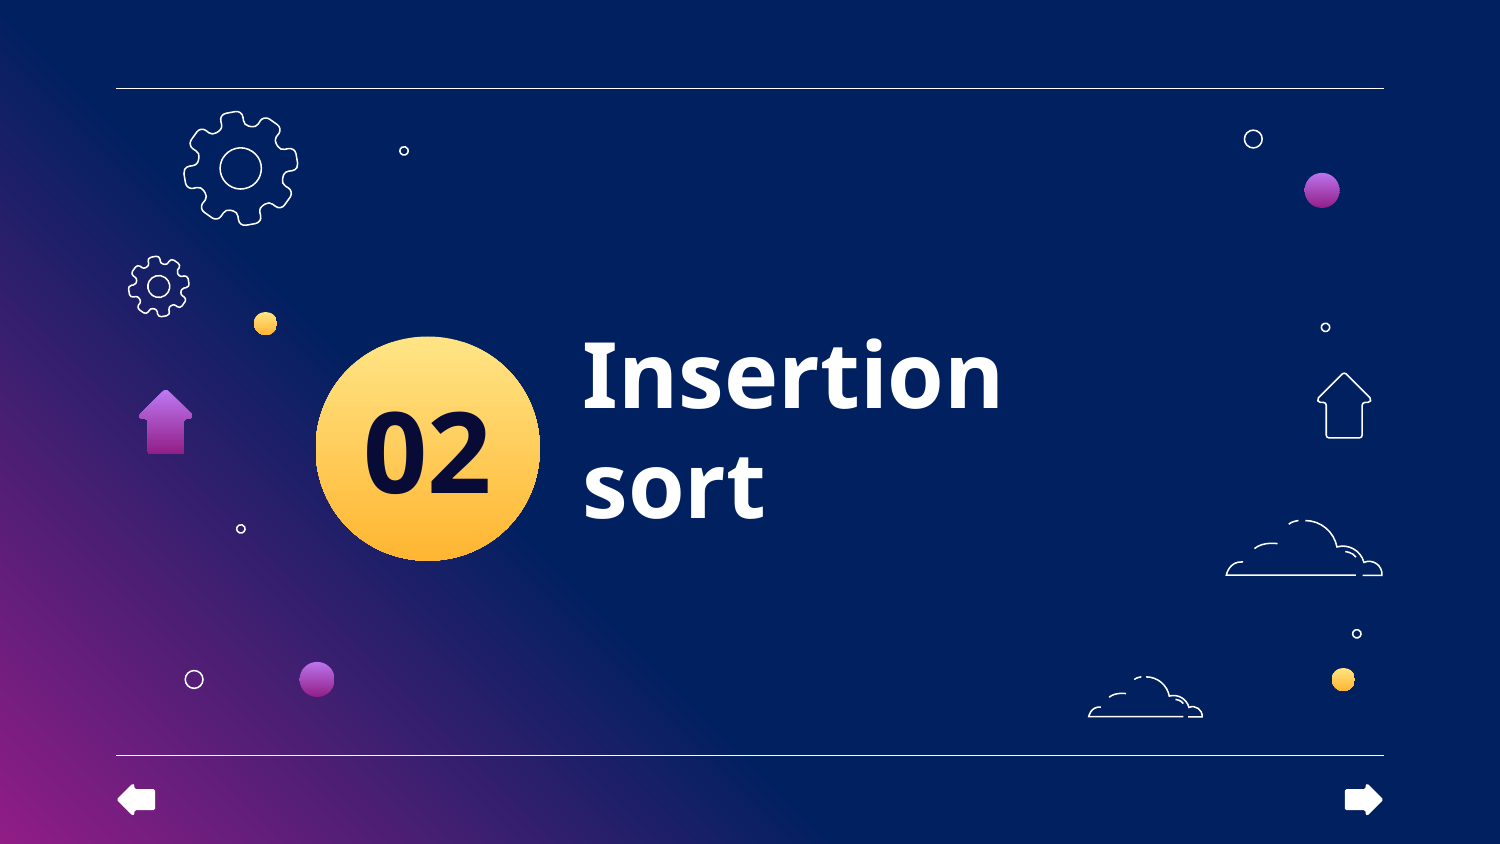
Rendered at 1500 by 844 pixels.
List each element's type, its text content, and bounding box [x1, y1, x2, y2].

text_box [1331, 667, 1355, 691]
text_box [183, 111, 298, 226]
text_box [1304, 172, 1340, 208]
text_box [117, 784, 156, 816]
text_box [1226, 520, 1384, 576]
text_box [1317, 373, 1371, 438]
text_box [299, 661, 335, 697]
text_box Insertion sort [568, 309, 1215, 545]
text_box [139, 389, 193, 455]
text_box [254, 311, 278, 335]
text_box [128, 256, 189, 317]
text_box 02 [315, 336, 540, 561]
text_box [1088, 676, 1204, 718]
text_box [1344, 784, 1383, 816]
